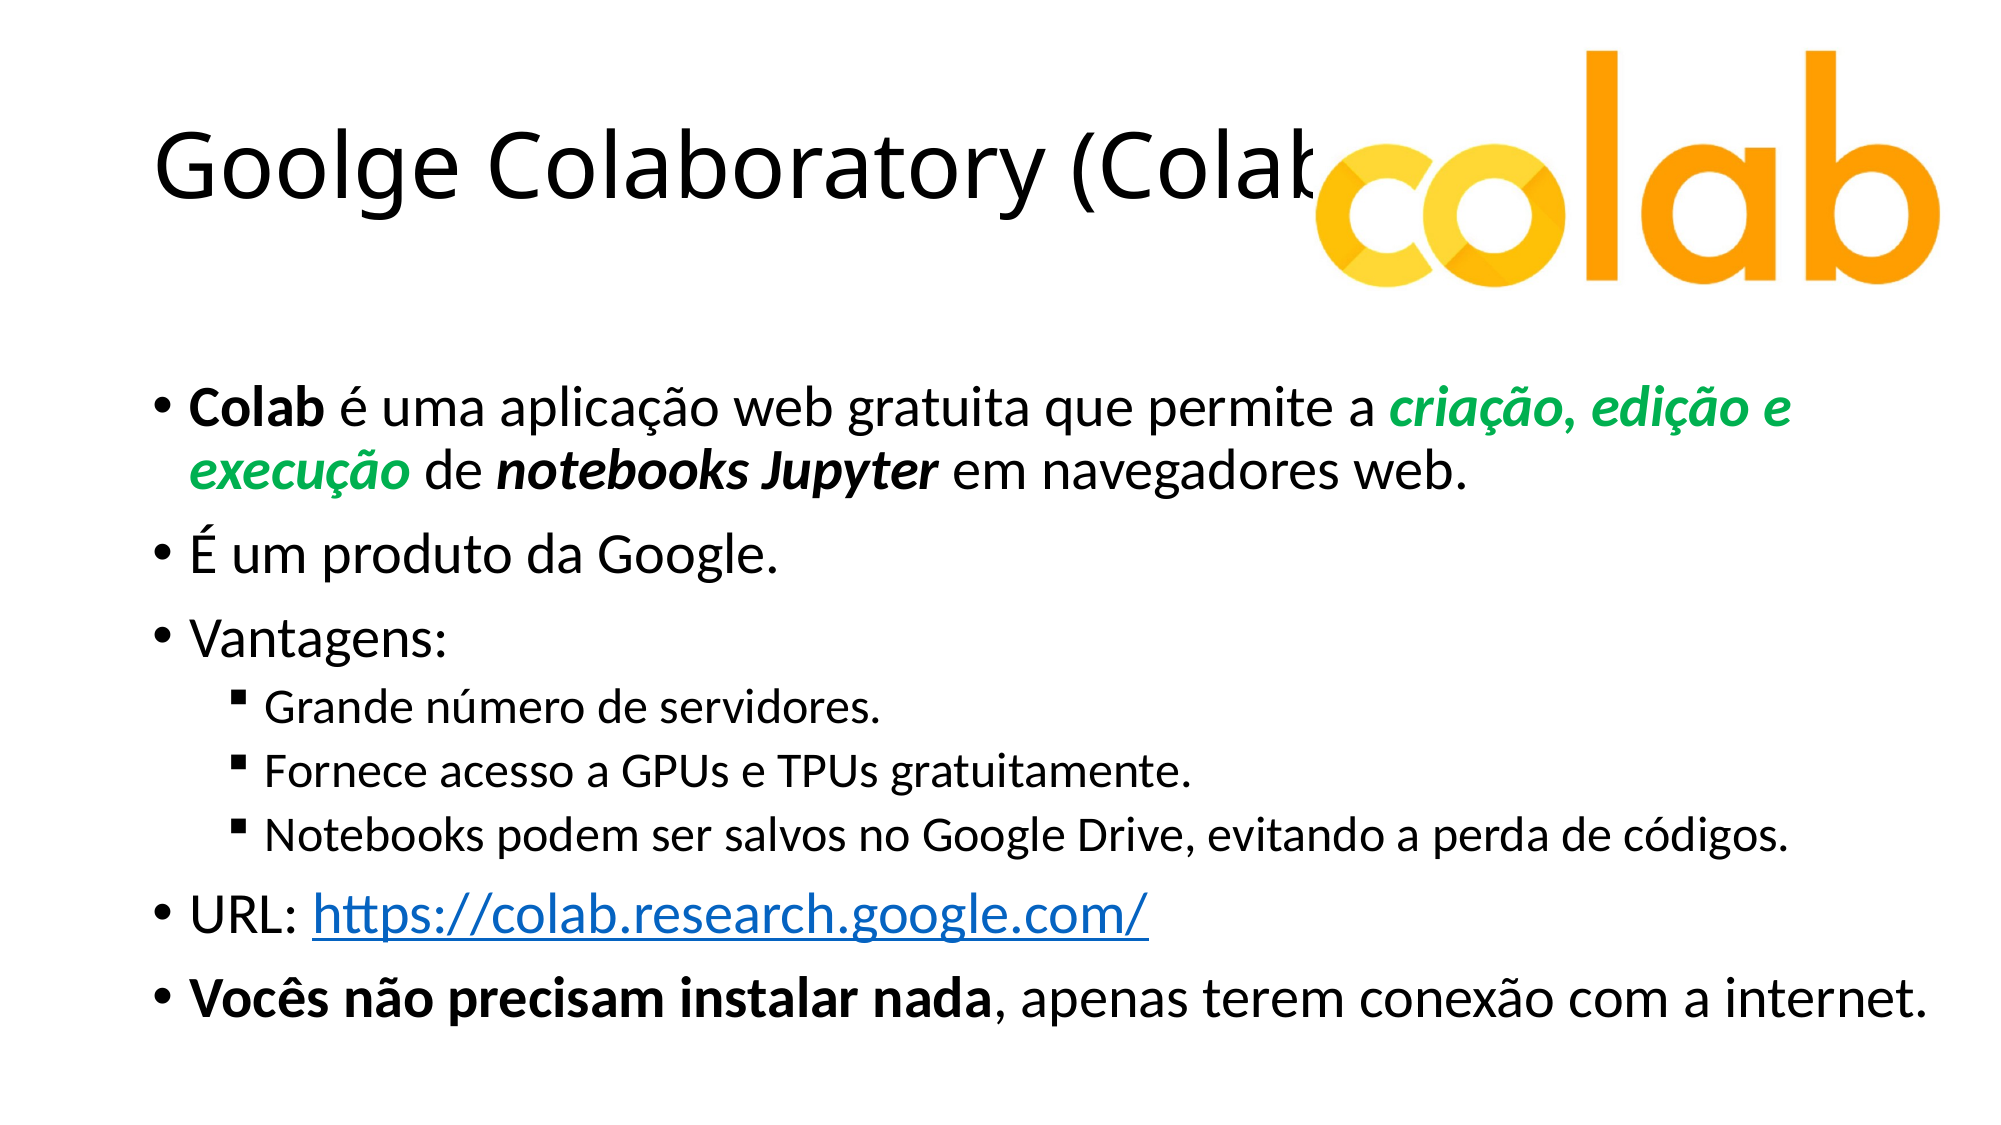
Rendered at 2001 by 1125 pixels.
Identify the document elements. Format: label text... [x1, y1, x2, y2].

picture [1312, 46, 1948, 291]
list Colab é uma aplicação web gratuita que permite a criação, edição e execução de notebooks Jupyter em navegadores web. É um produto da Google. Vantagens: Grande número de servidores. Fornece acesso a GPUs e TPUs gratuitamente. Notebooks podem ser salvos no Google Drive, evitando a perda de códigos. URL: https://colab.research.google.com/ Vocês não precisam instalar nada, apenas terem conexão com a internet. [137, 369, 1968, 1125]
title Goolge Colaboratory (Colab) [137, 59, 1312, 278]
